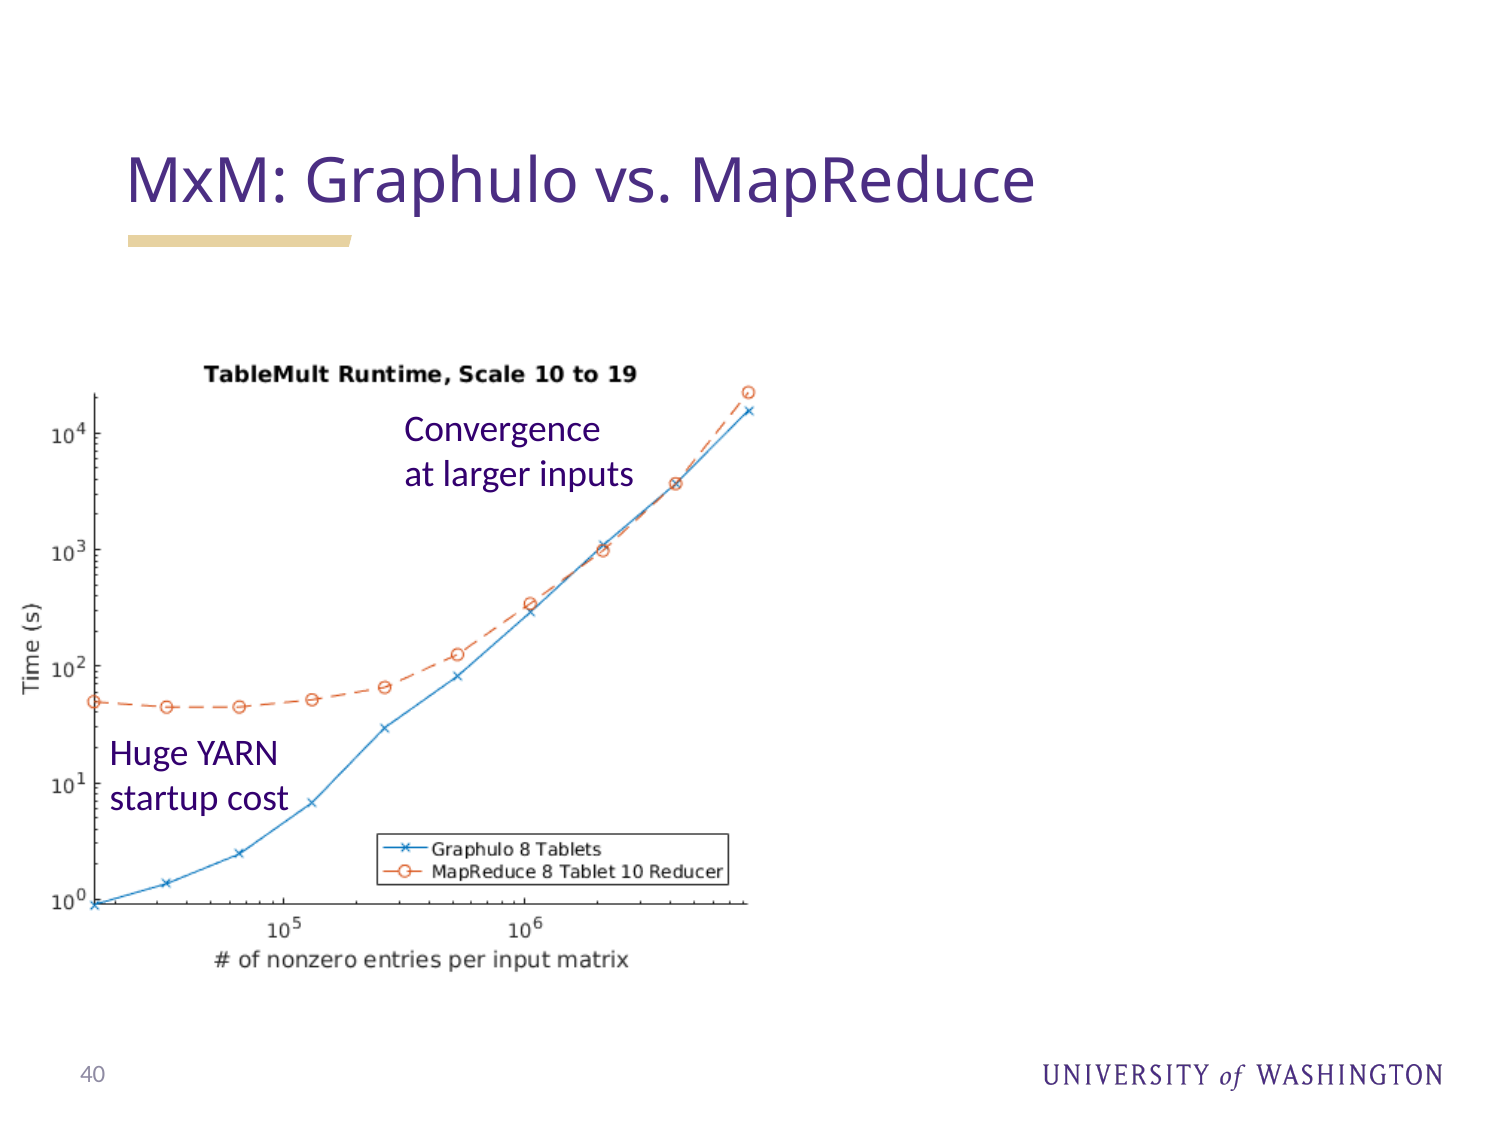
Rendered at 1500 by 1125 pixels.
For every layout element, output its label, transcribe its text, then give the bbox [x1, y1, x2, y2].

slide_number 40 [64, 1042, 403, 1103]
list MxM: Graphulo vs. MapReduce [110, 60, 1453, 224]
picture [12, 345, 764, 975]
picture [1043, 1064, 1442, 1091]
picture [128, 235, 352, 247]
